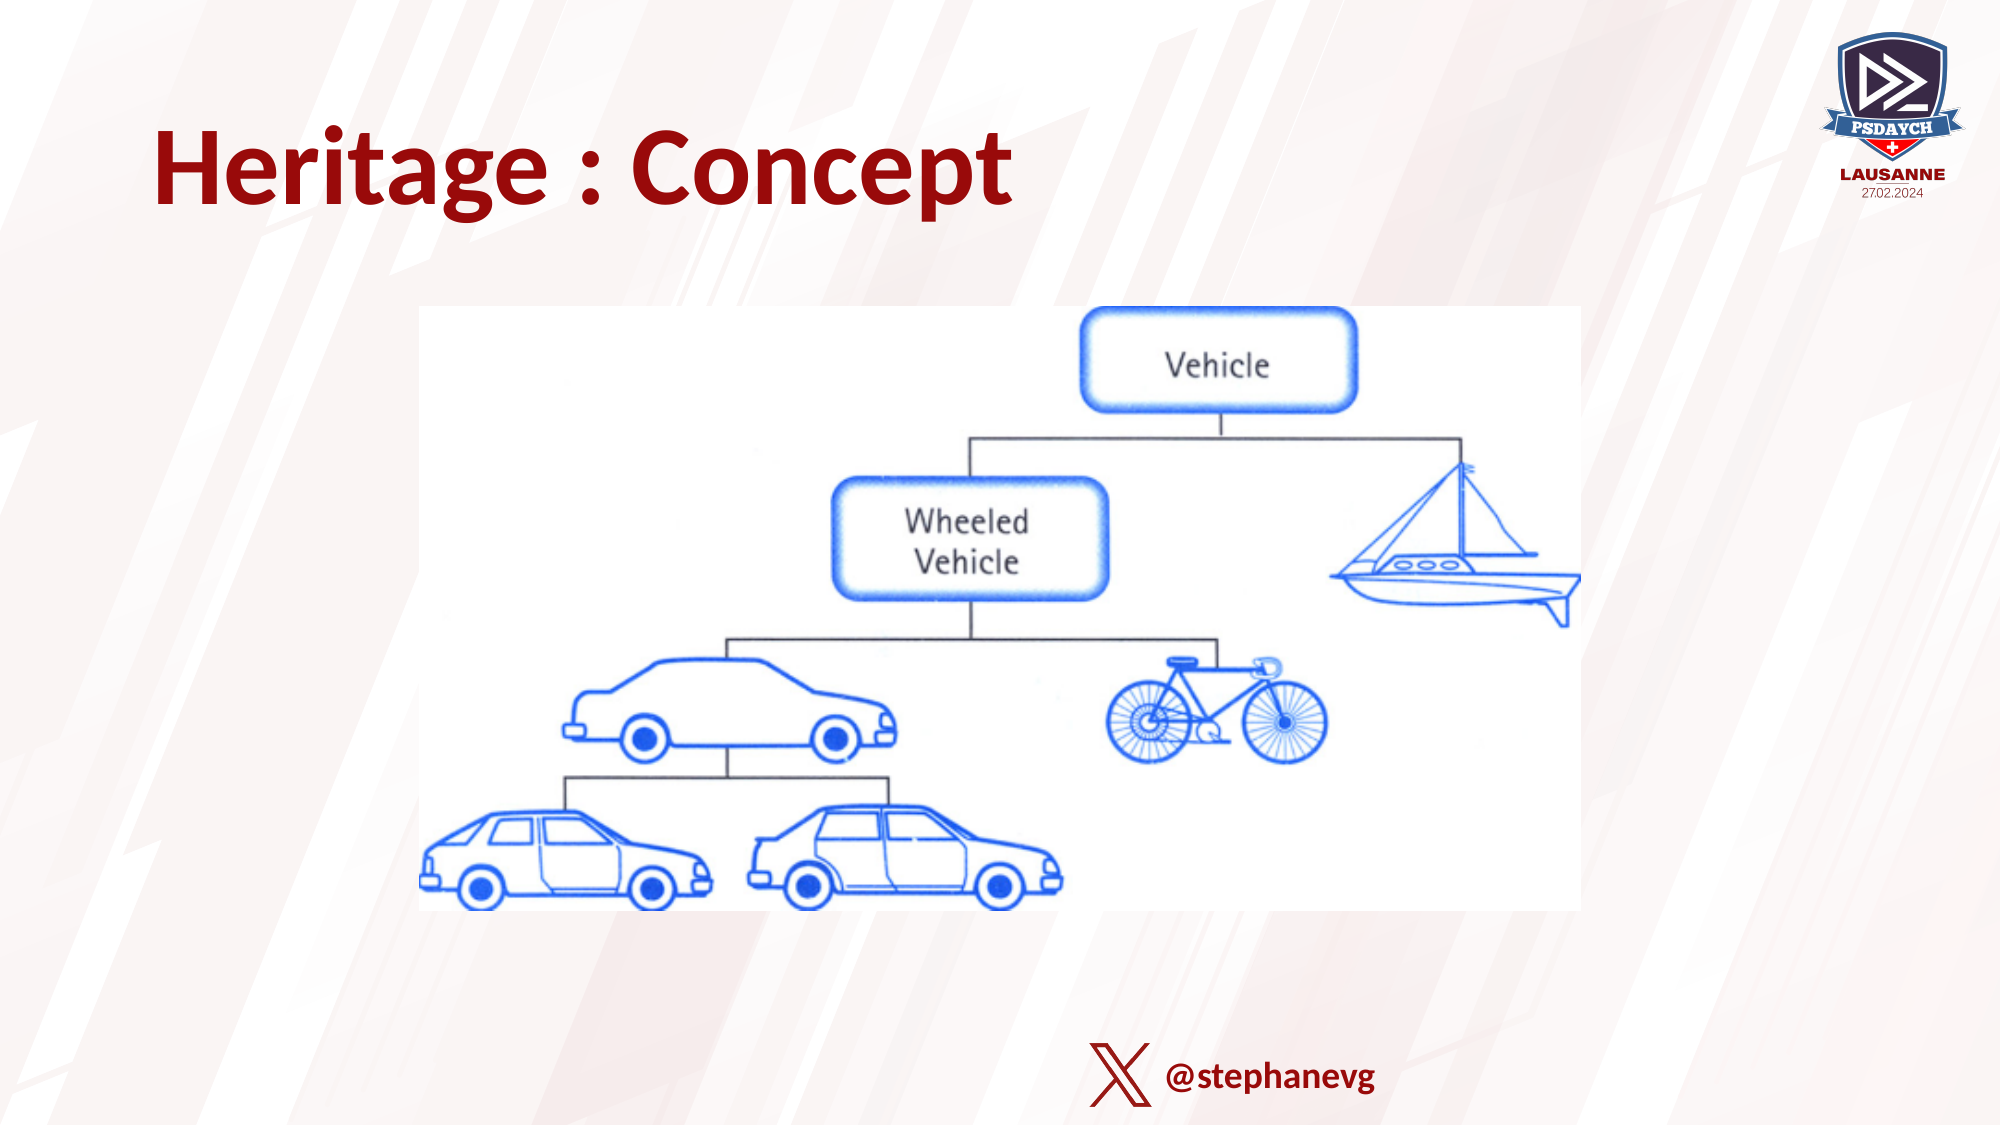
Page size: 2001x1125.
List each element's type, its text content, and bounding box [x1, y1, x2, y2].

title Heritage : Concept [137, 59, 1735, 278]
picture [0, 0, 2000, 1125]
